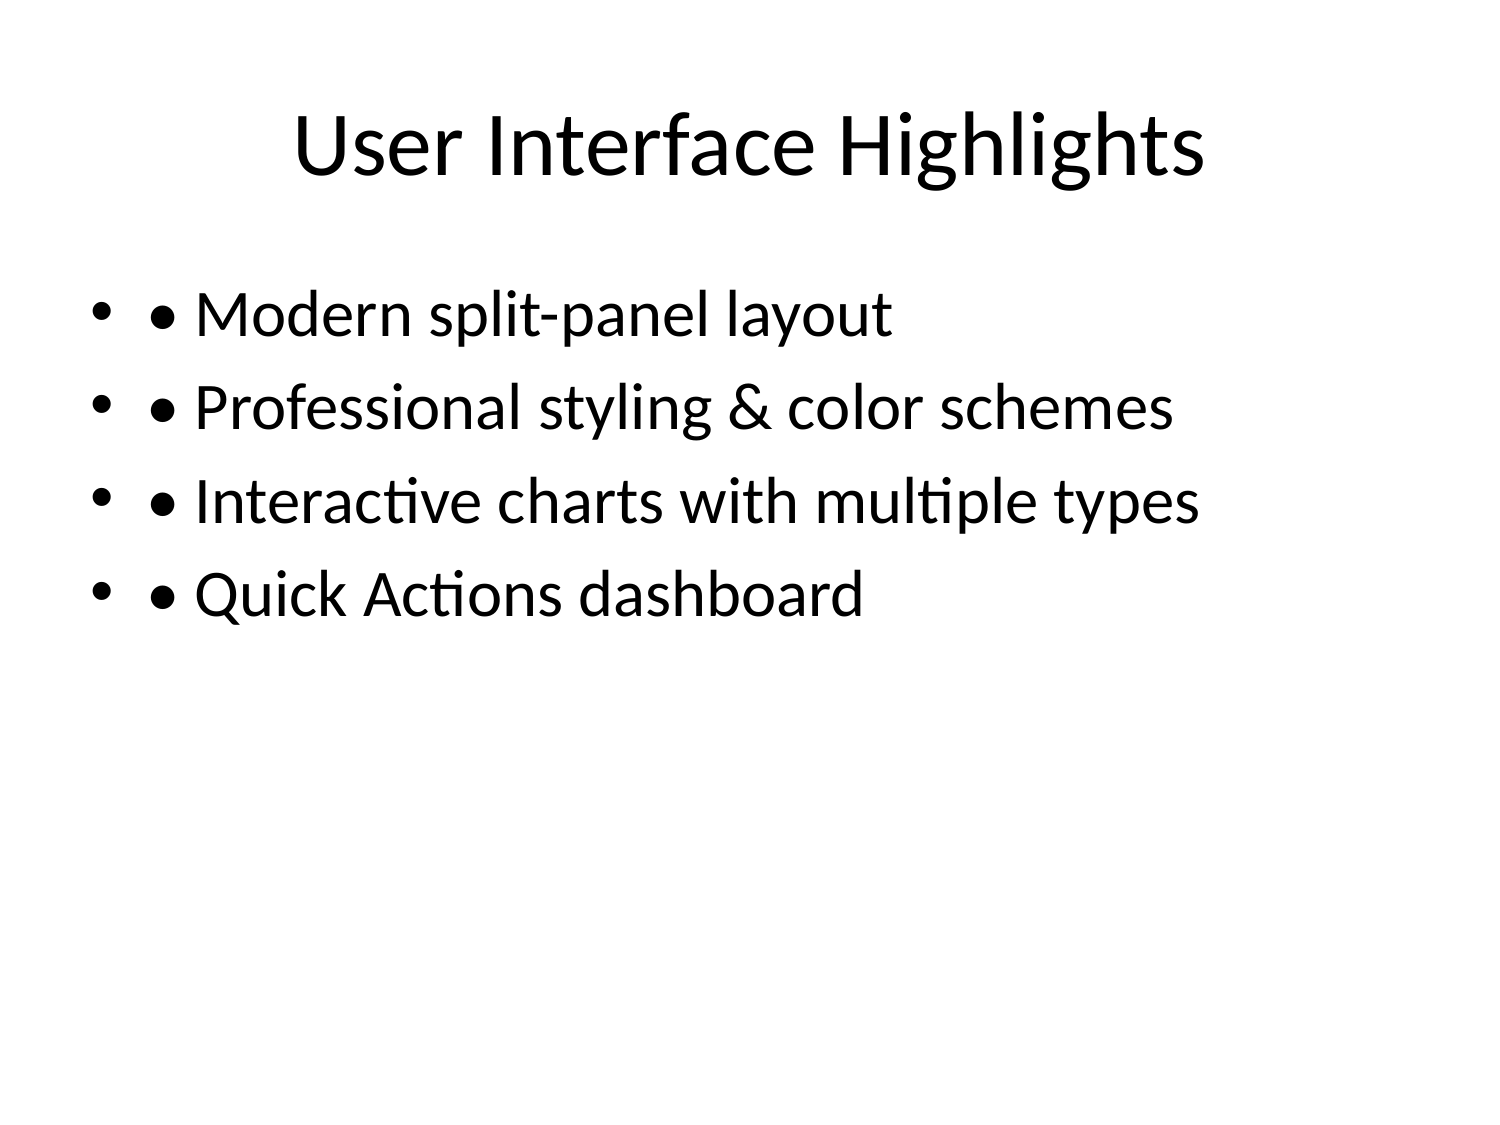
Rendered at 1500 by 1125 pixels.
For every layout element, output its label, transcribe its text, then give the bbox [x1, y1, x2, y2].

title User Interface Highlights [75, 45, 1425, 233]
list • Modern split-panel layout • Professional styling & color schemes • Interactive charts with multiple types • Quick Actions dashboard [75, 262, 1425, 1005]
